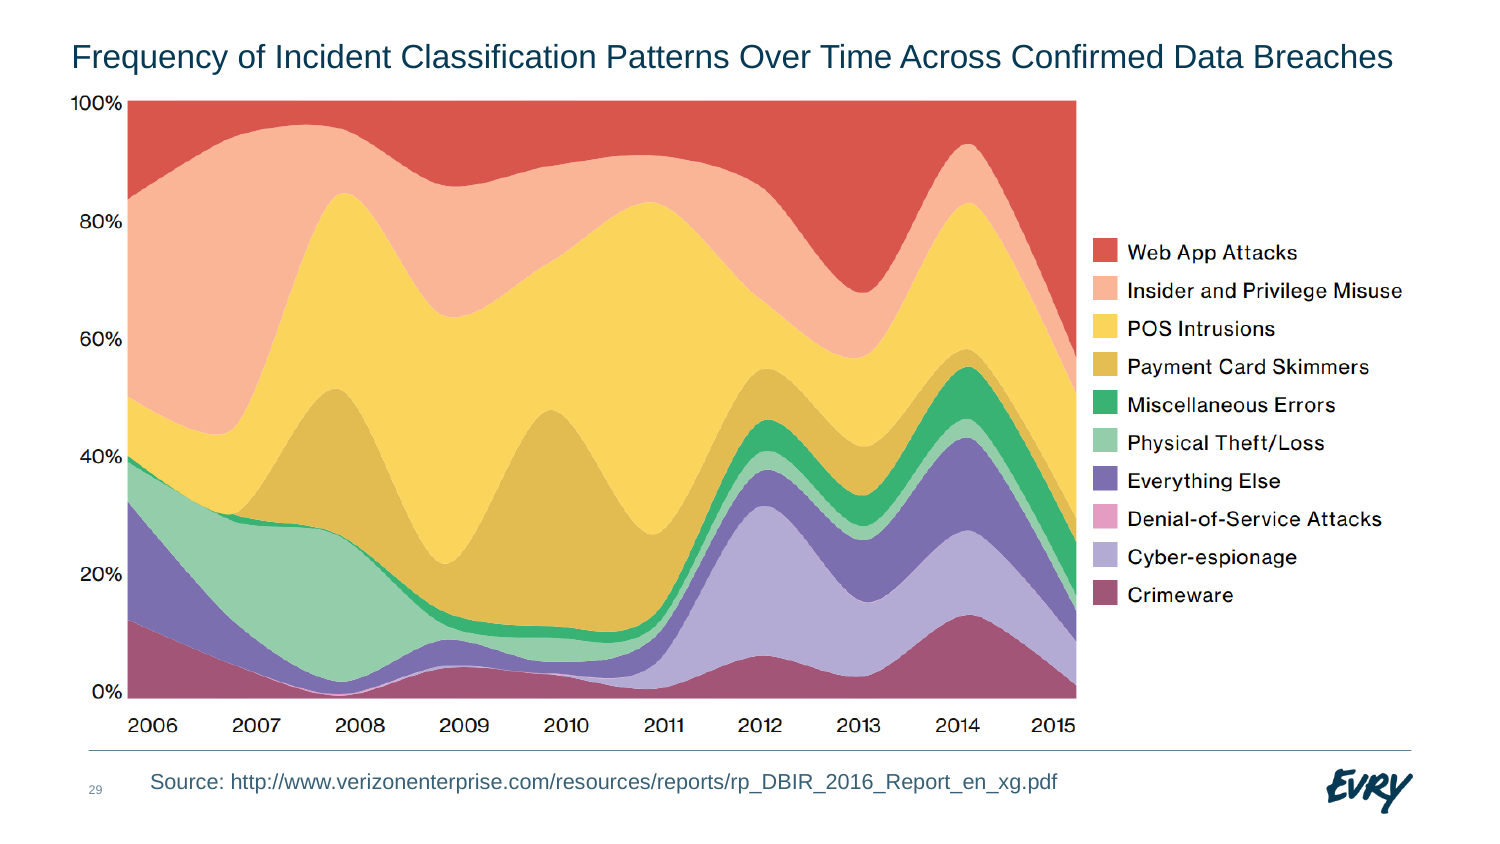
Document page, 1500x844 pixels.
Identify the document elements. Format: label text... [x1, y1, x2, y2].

picture [1388, 779, 1413, 814]
picture [71, 90, 1405, 737]
slide_number 29 [88, 781, 119, 797]
picture [1326, 768, 1413, 814]
title Frequency of Incident Classification Patterns Over Time Across Confirmed Data Breaches [71, 30, 1440, 91]
list Source: http://www.verizonenterprise.com/resources/reports/rp_DBIR_2016_Report_en_xg.pdf [150, 765, 1065, 796]
picture [1376, 779, 1383, 785]
